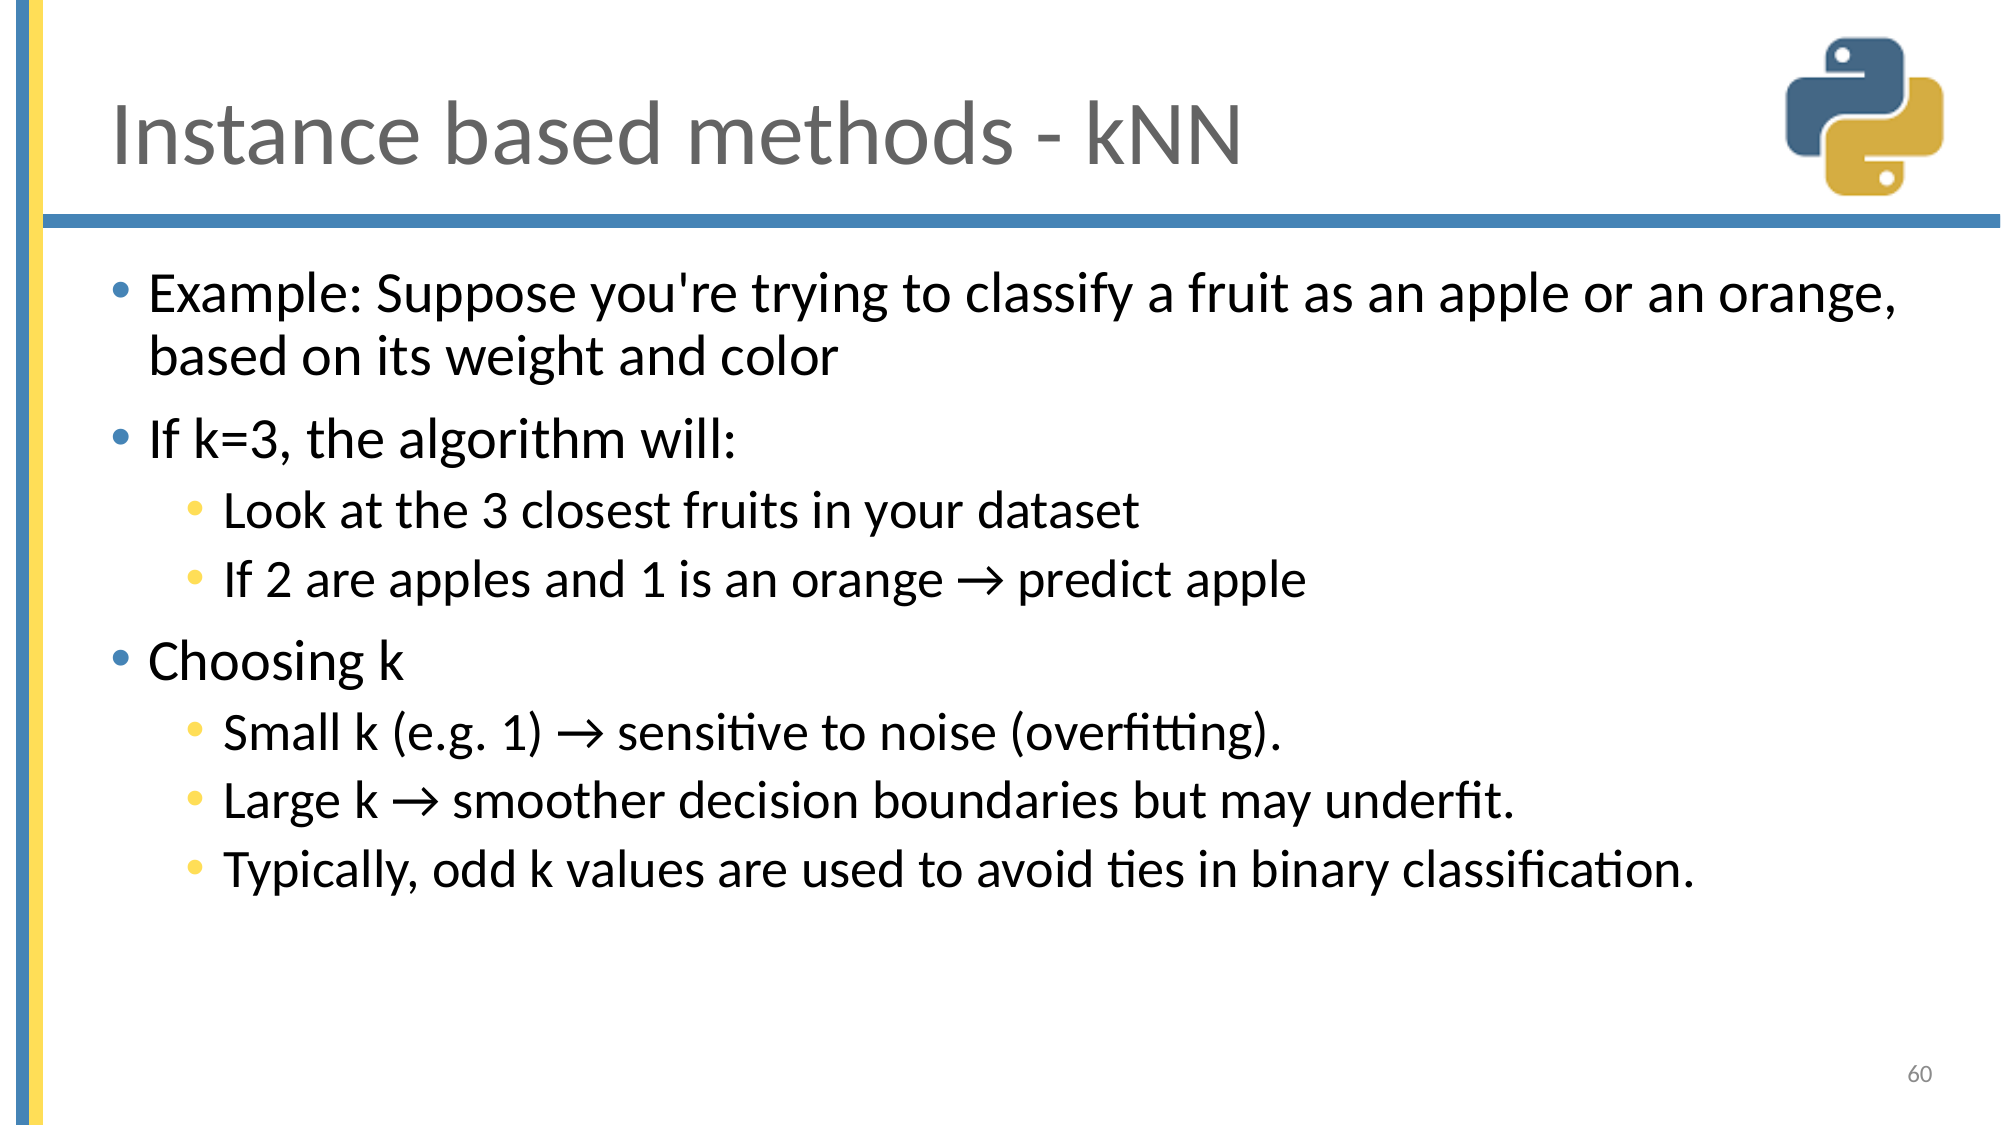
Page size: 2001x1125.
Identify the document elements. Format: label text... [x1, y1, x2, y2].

title Instance based methods - kNN [95, 59, 1863, 211]
list Example: Suppose you're trying to classify a fruit as an apple or an orange, based on its weight and color If k=3, the algorithm will: Look at the 3 closest fruits in your dataset If 2 are apples and 1 is an orange → predict apple Choosing k Small k (e.g. 1) → sensitive to noise (overfitting). Large k → smoother decision boundaries but may underfit. Typically, odd k values are used to avoid ties in binary classification. [95, 254, 1948, 1014]
picture [1747, 18, 1987, 205]
slide_number 60 [1497, 1042, 1948, 1103]
